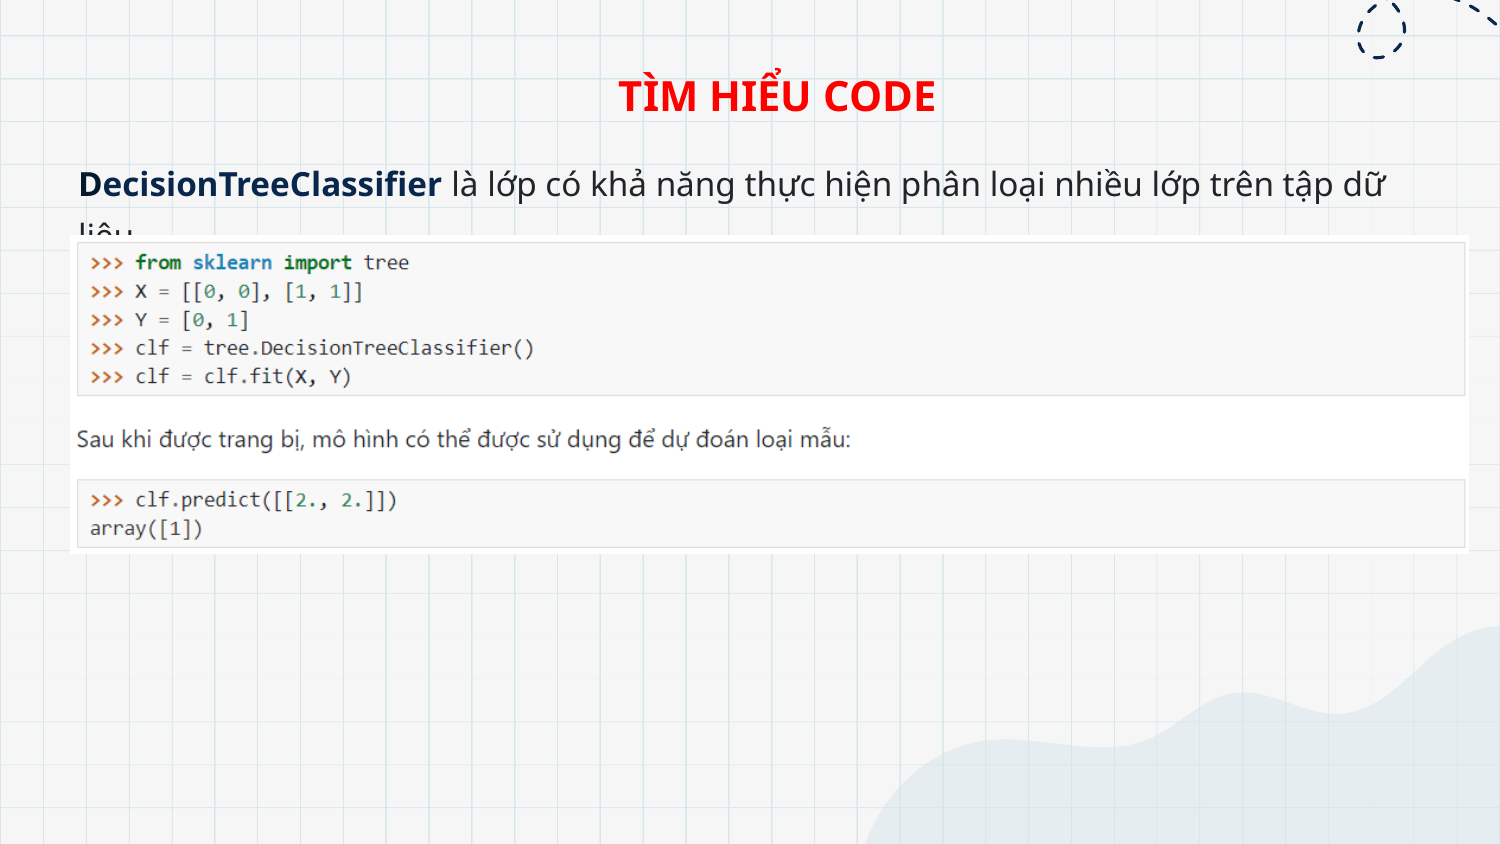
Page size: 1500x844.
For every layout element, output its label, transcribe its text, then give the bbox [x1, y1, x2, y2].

subtitle DecisionTreeClassifier là lớp có khả năng thực hiện phân loại nhiều lớp trên tập dữ liệu. [40, 141, 1439, 236]
picture [0, 0, 1500, 844]
subtitle TÌM HIỂU CODE [581, 47, 959, 142]
